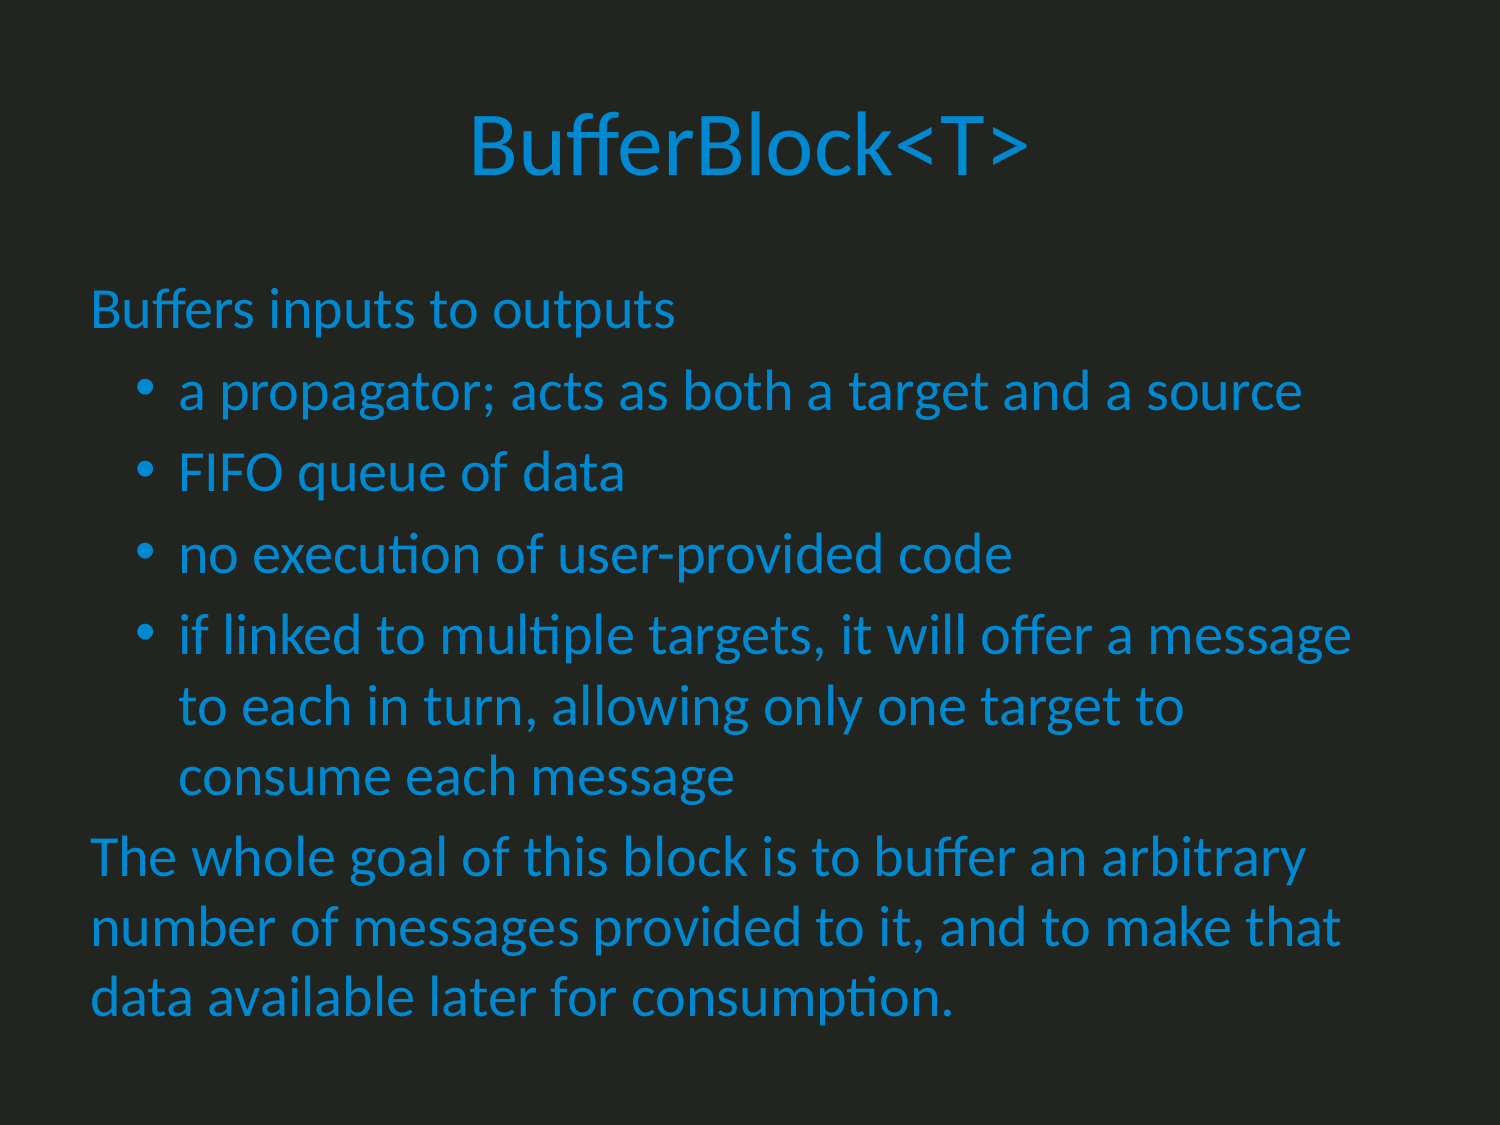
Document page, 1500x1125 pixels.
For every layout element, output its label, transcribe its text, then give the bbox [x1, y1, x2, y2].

list Buffers inputs to outputs a propagator; acts as both a target and a source FIFO queue of data no execution of user-provided code if linked to multiple targets, it will offer a message to each in turn, allowing only one target to consume each message The whole goal of this block is to buffer an arbitrary number of messages provided to it, and to make that data available later for consumption. [75, 262, 1425, 1047]
title BufferBlock<T> [75, 45, 1425, 233]
